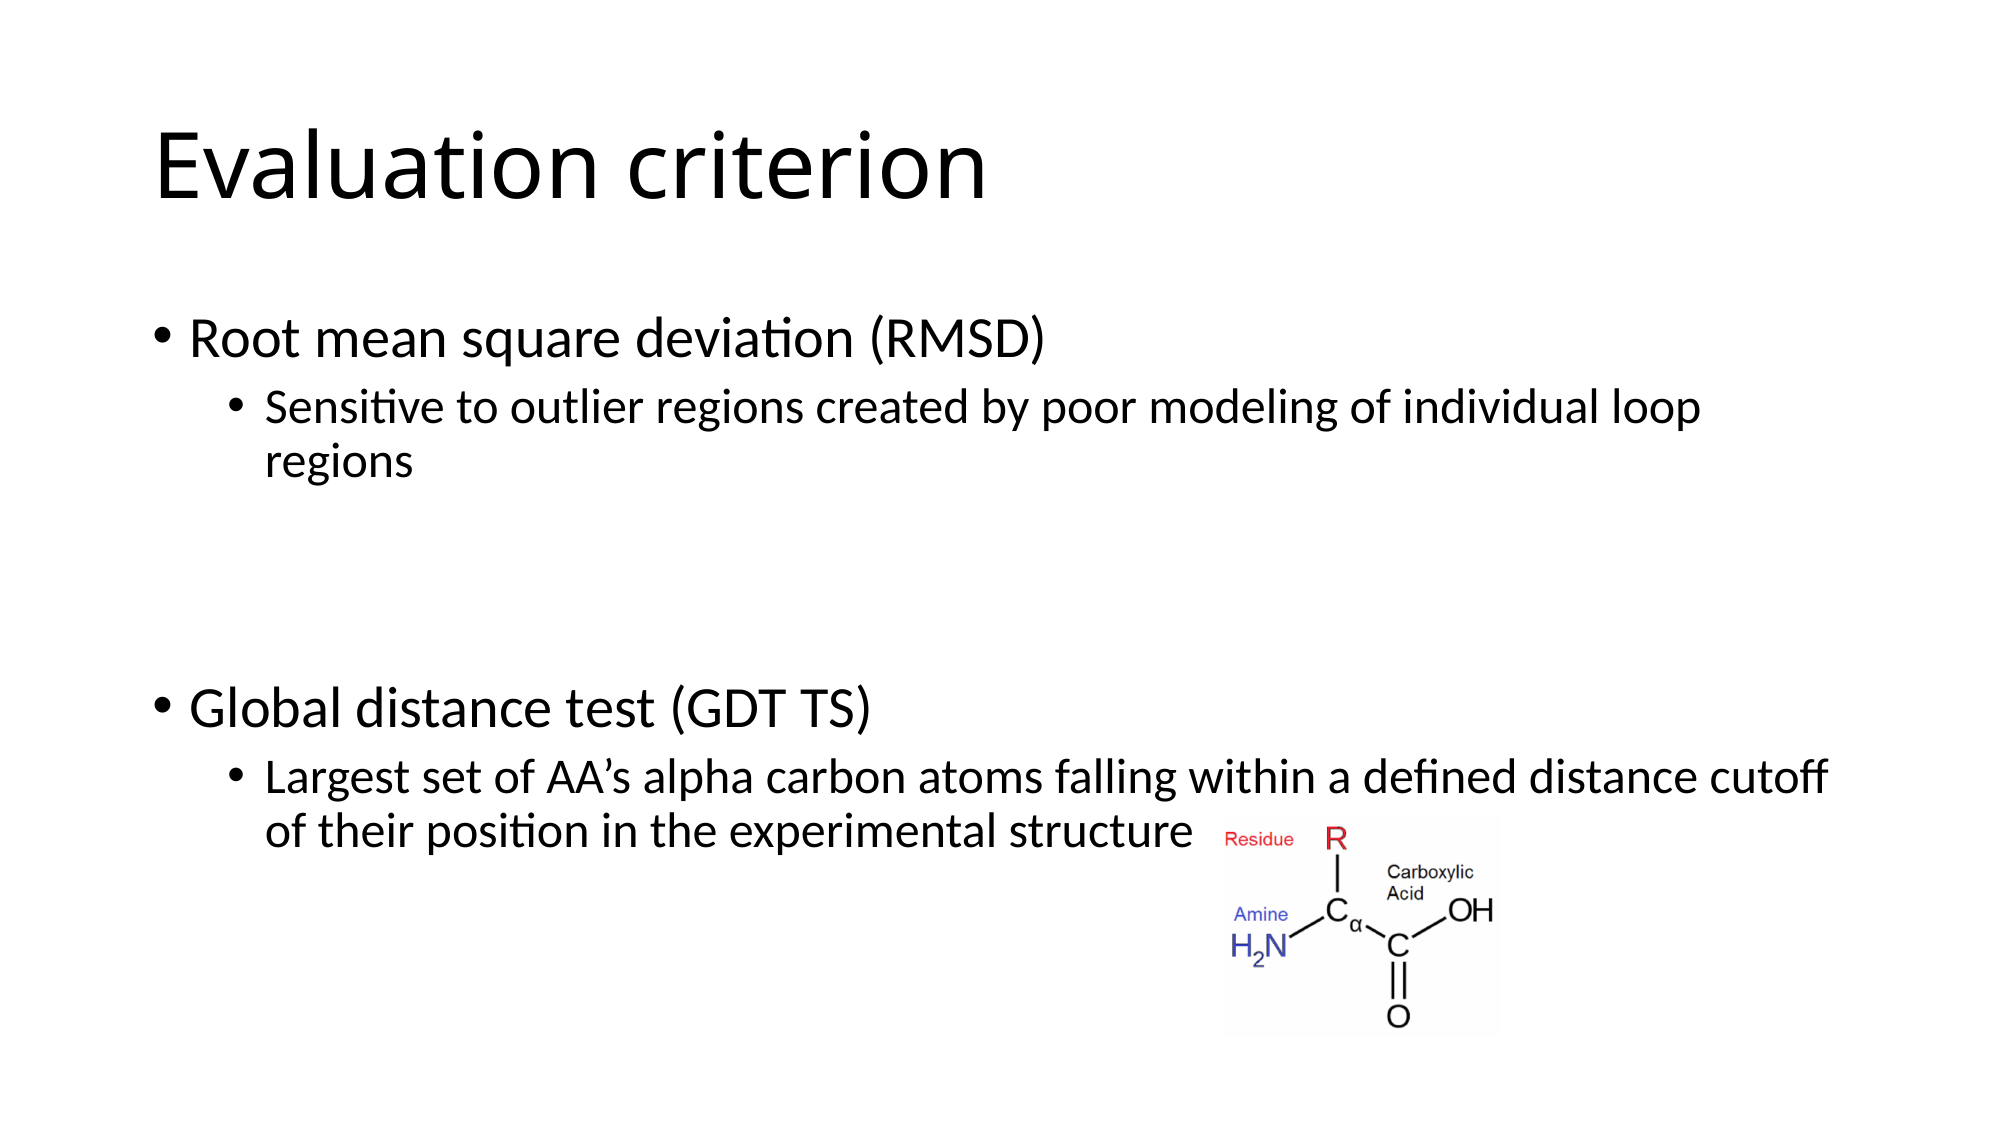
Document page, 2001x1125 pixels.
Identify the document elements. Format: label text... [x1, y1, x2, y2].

title Evaluation criterion [137, 59, 1863, 278]
list Root mean square deviation (RMSD) Sensitive to outlier regions created by poor modeling of individual loop regions Global distance test (GDT TS) Largest set of AA’s alpha carbon atoms falling within a defined distance cutoff of their position in the experimental structure [137, 299, 1863, 1014]
picture [1221, 815, 1500, 1036]
